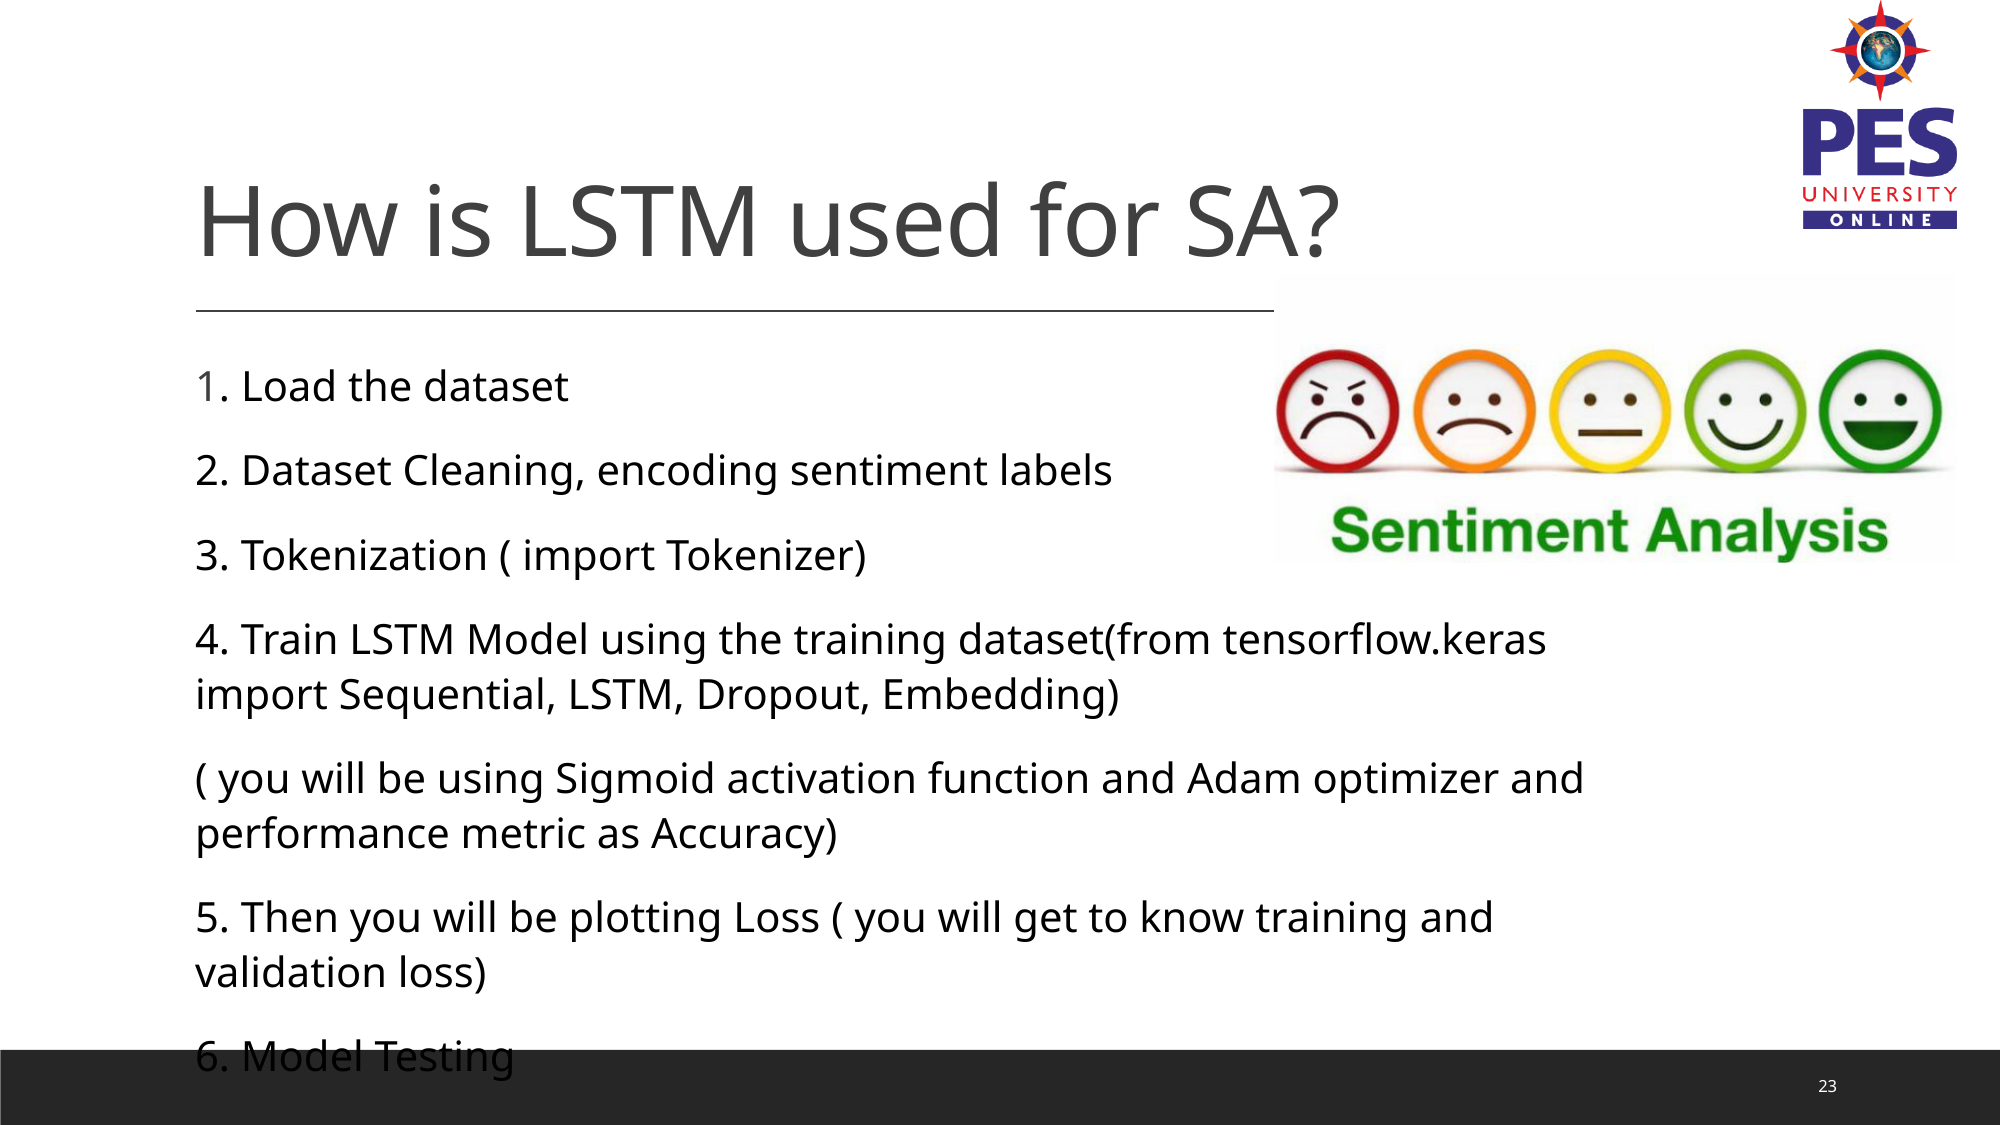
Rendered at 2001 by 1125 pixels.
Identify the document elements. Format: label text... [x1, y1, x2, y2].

picture [1802, 0, 1958, 230]
title How is LSTM used for SA? [180, 47, 1830, 285]
slide_number 23 [1803, 1057, 1932, 1118]
list 1. Load the dataset 2. Dataset Cleaning, encoding sentiment labels 3. Tokenization ( import Tokenizer) 4. Train LSTM Model using the training dataset(from tensorflow.keras import Sequential, LSTM, Dropout, Embedding) ( you will be using Sigmoid activation function and Adam optimizer and performance metric as Accuracy) 5. Then you will be plotting Loss ( you will get to know training and validation loss) 6. Model Testing [180, 347, 1680, 965]
picture [1273, 274, 1957, 563]
